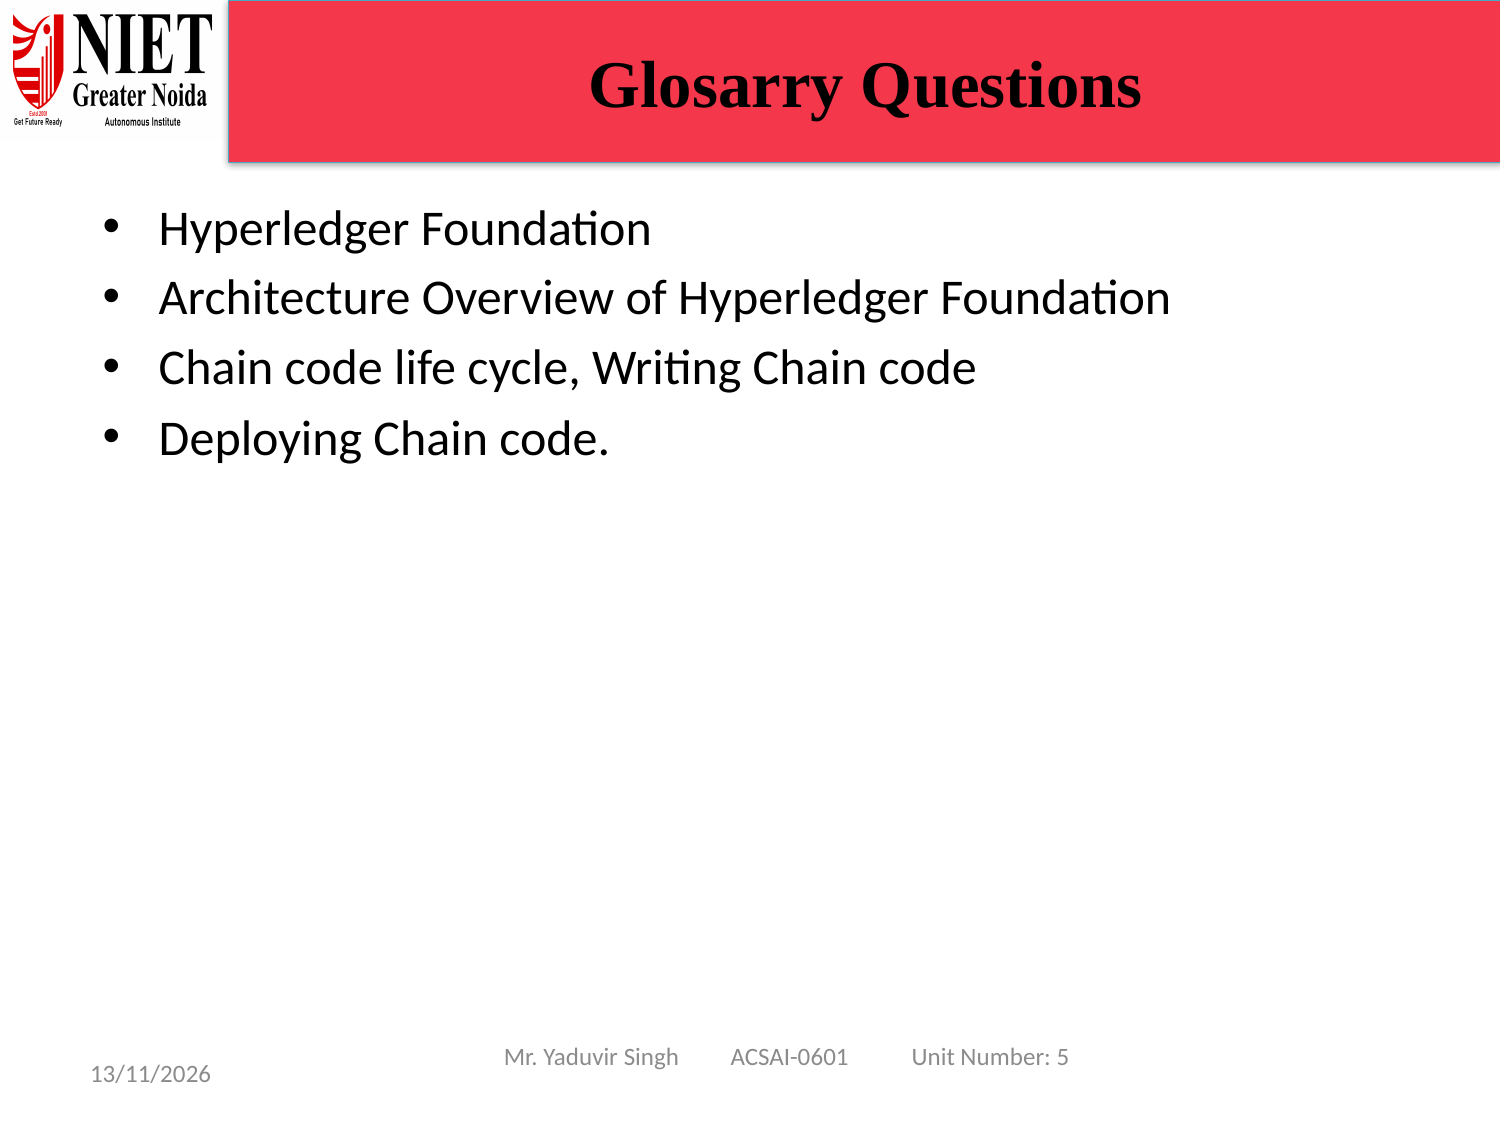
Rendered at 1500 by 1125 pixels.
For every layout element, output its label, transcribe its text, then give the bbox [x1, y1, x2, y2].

picture [0, 0, 225, 142]
text_box Glosarry Questions [228, 0, 1500, 163]
footer Mr. Yaduvir Singh ACSAI-0601 Unit Number: 5 [375, 1025, 1200, 1085]
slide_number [75, 1042, 425, 1103]
list Hyperledger Foundation Architecture Overview of Hyperledger Foundation Chain code life cycle, Writing Chain code Deploying Chain code. [87, 187, 1438, 930]
